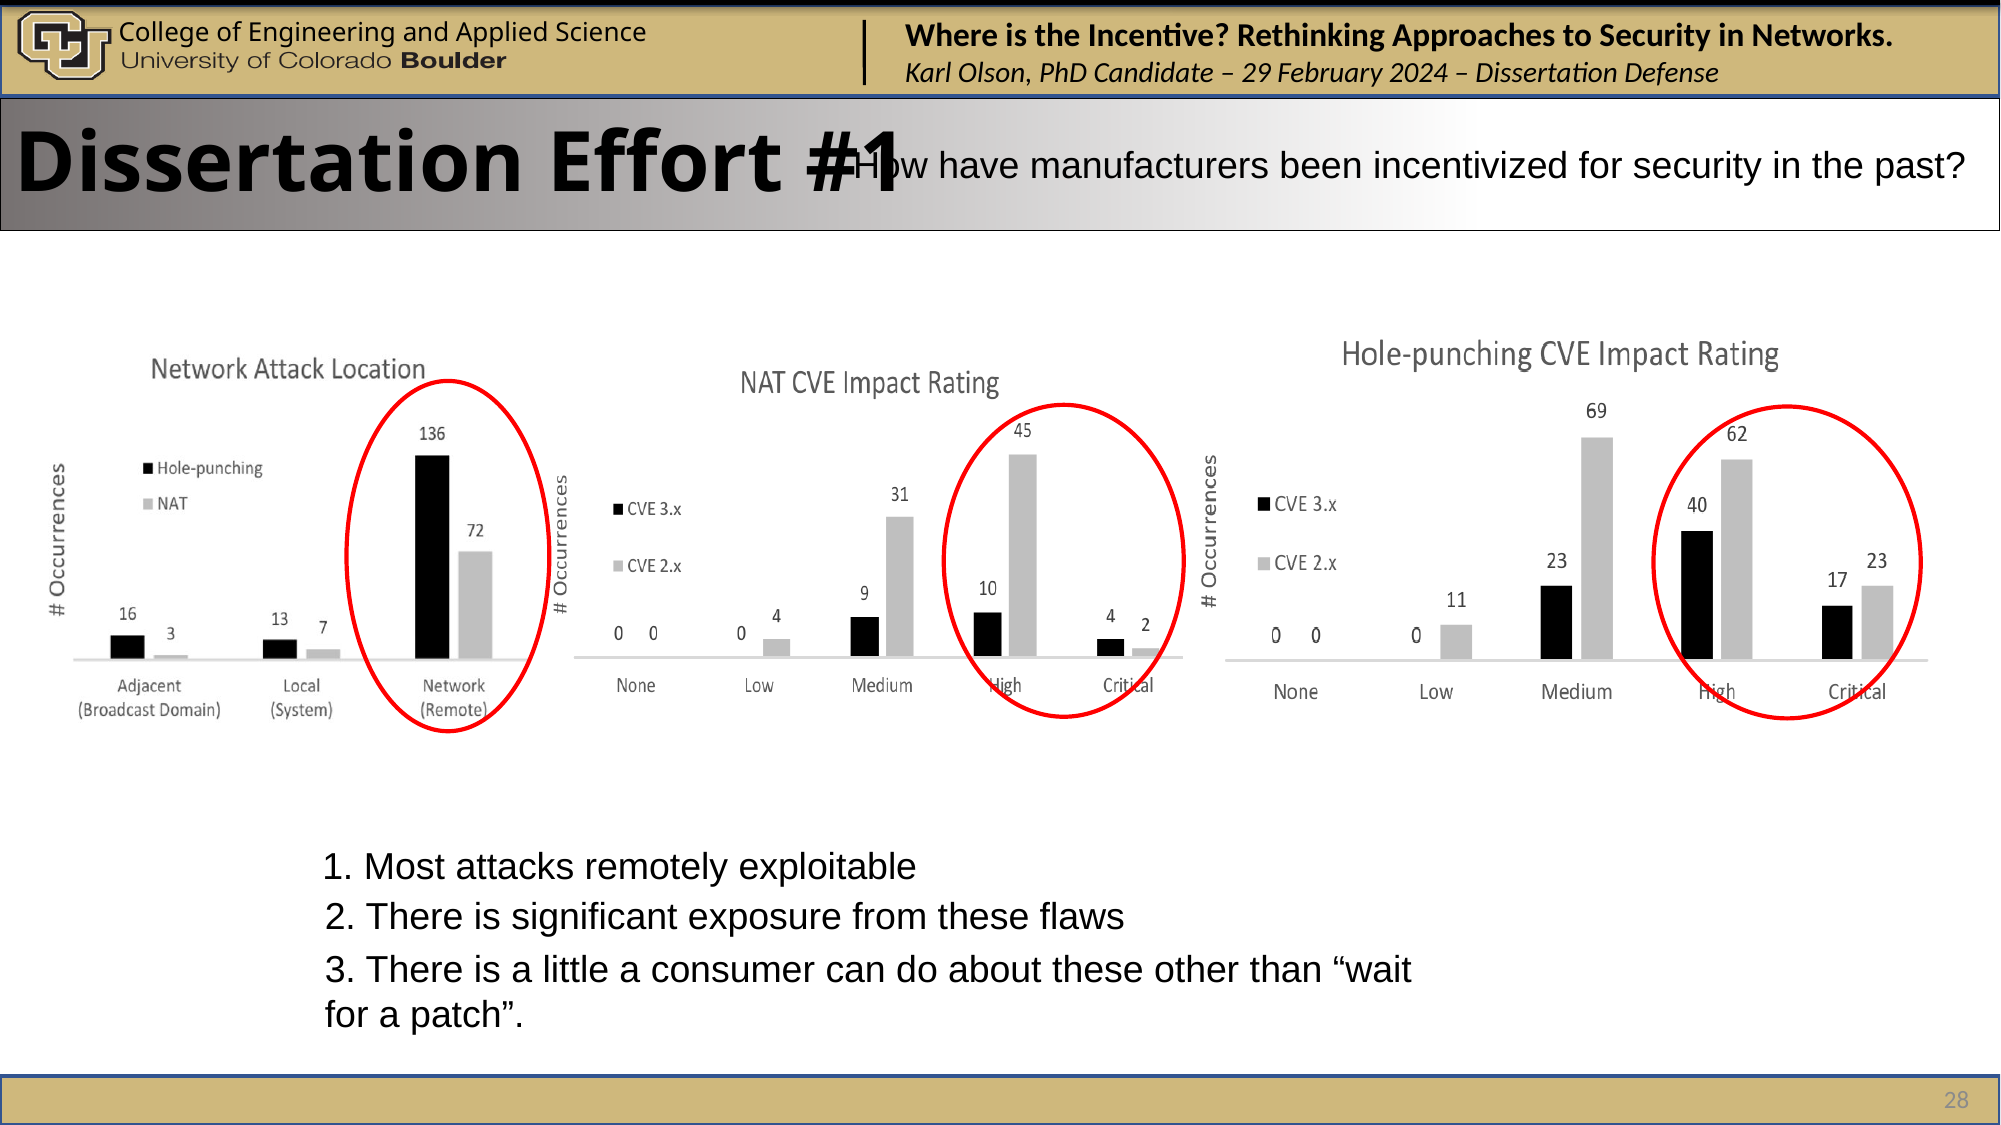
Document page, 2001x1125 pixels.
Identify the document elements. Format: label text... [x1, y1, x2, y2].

text_box 1. Most attacks remotely exploitable [307, 834, 1710, 895]
text_box 3. There is a little a consumer can do about these other than “wait for a patch”. [310, 938, 1435, 1043]
picture [24, 307, 1956, 732]
text_box 2. There is significant exposure from these flaws [310, 884, 1435, 938]
text_box Dissertation Effort #1 [0, 98, 2000, 231]
text_box How have manufacturers been incentivized for security in the past? [838, 133, 2000, 194]
